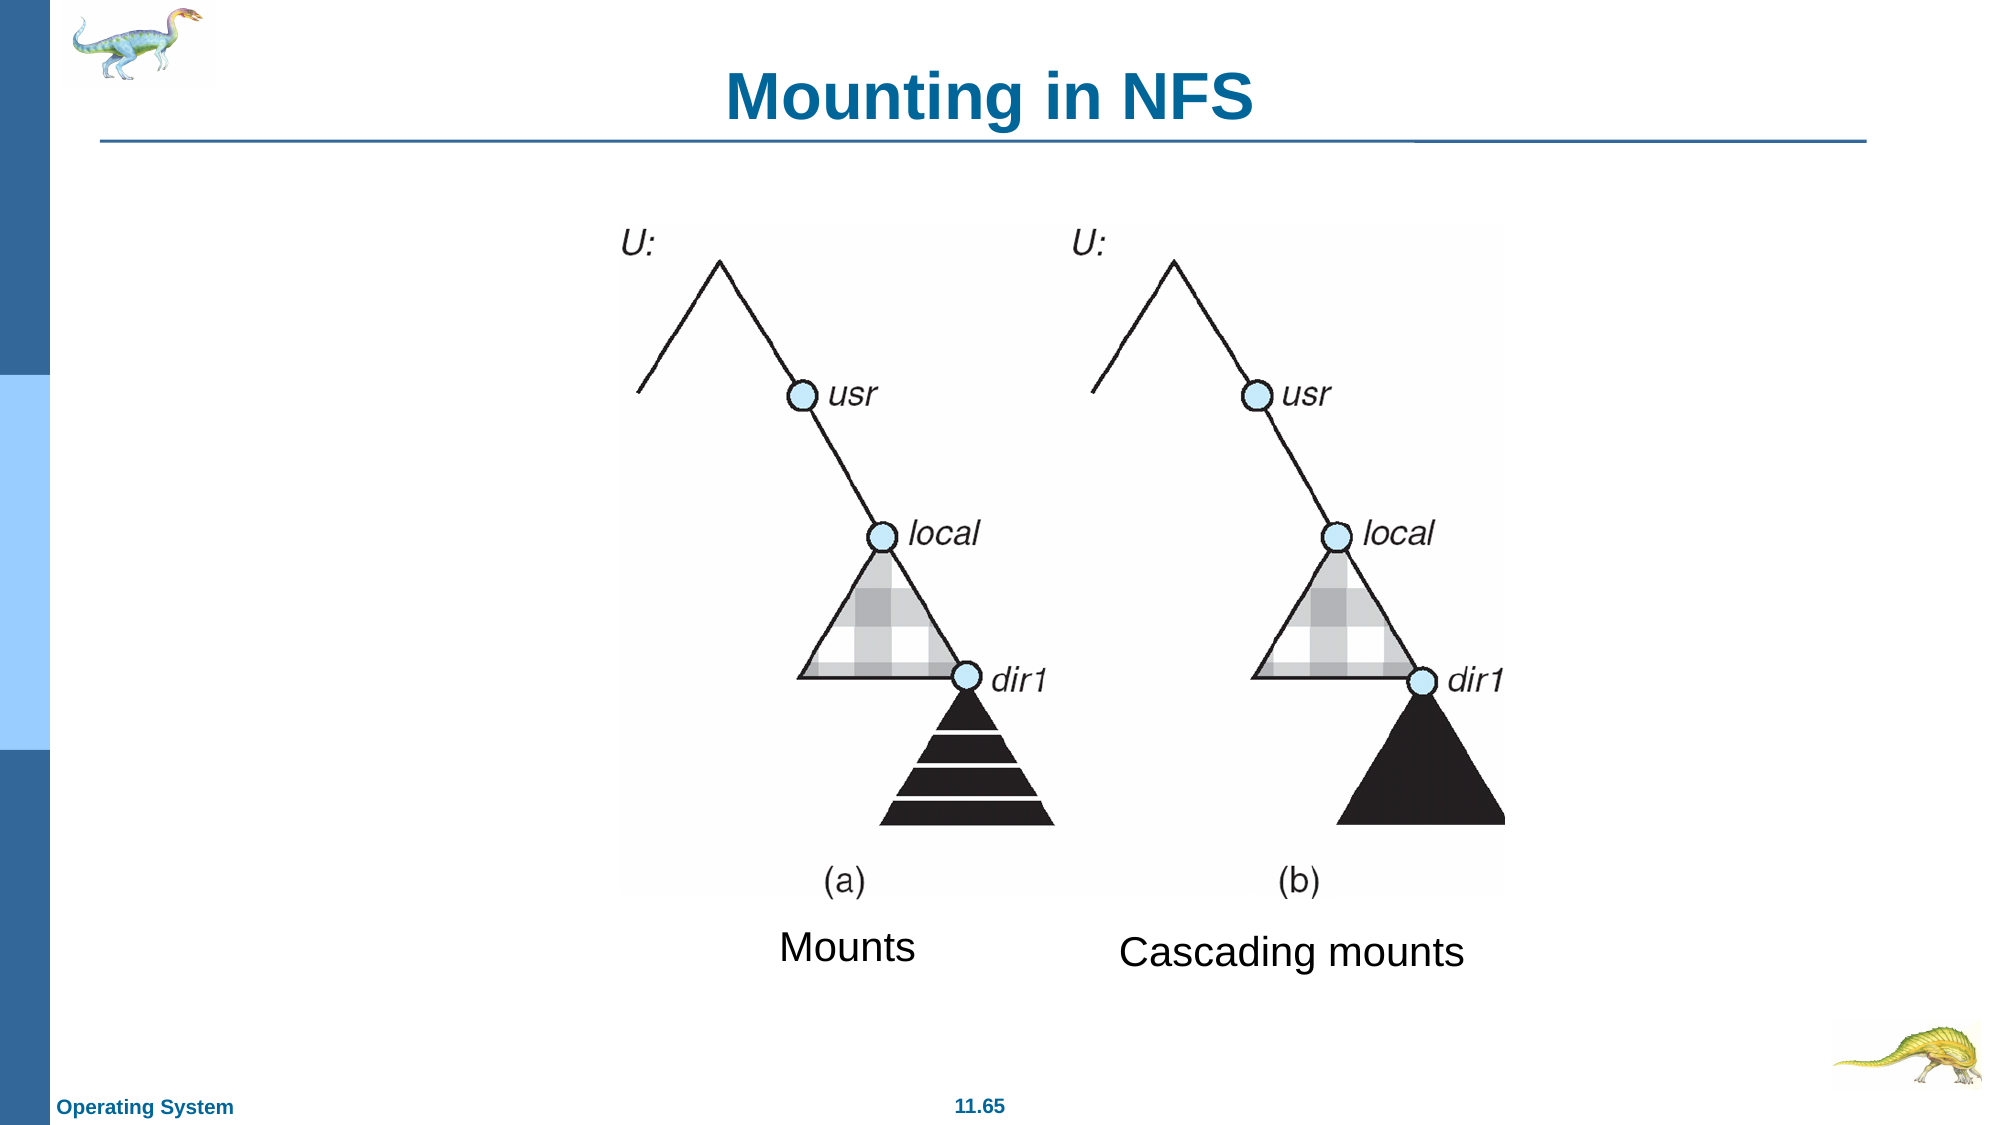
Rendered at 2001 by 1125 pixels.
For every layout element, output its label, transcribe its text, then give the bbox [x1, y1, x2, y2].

picture [62, 0, 217, 88]
text_box Mounts [764, 912, 931, 978]
picture [1831, 1020, 1982, 1090]
text_box Cascading mounts [1104, 917, 1480, 982]
title Mounting in NFS [99, 45, 1900, 141]
picture [619, 222, 1505, 900]
